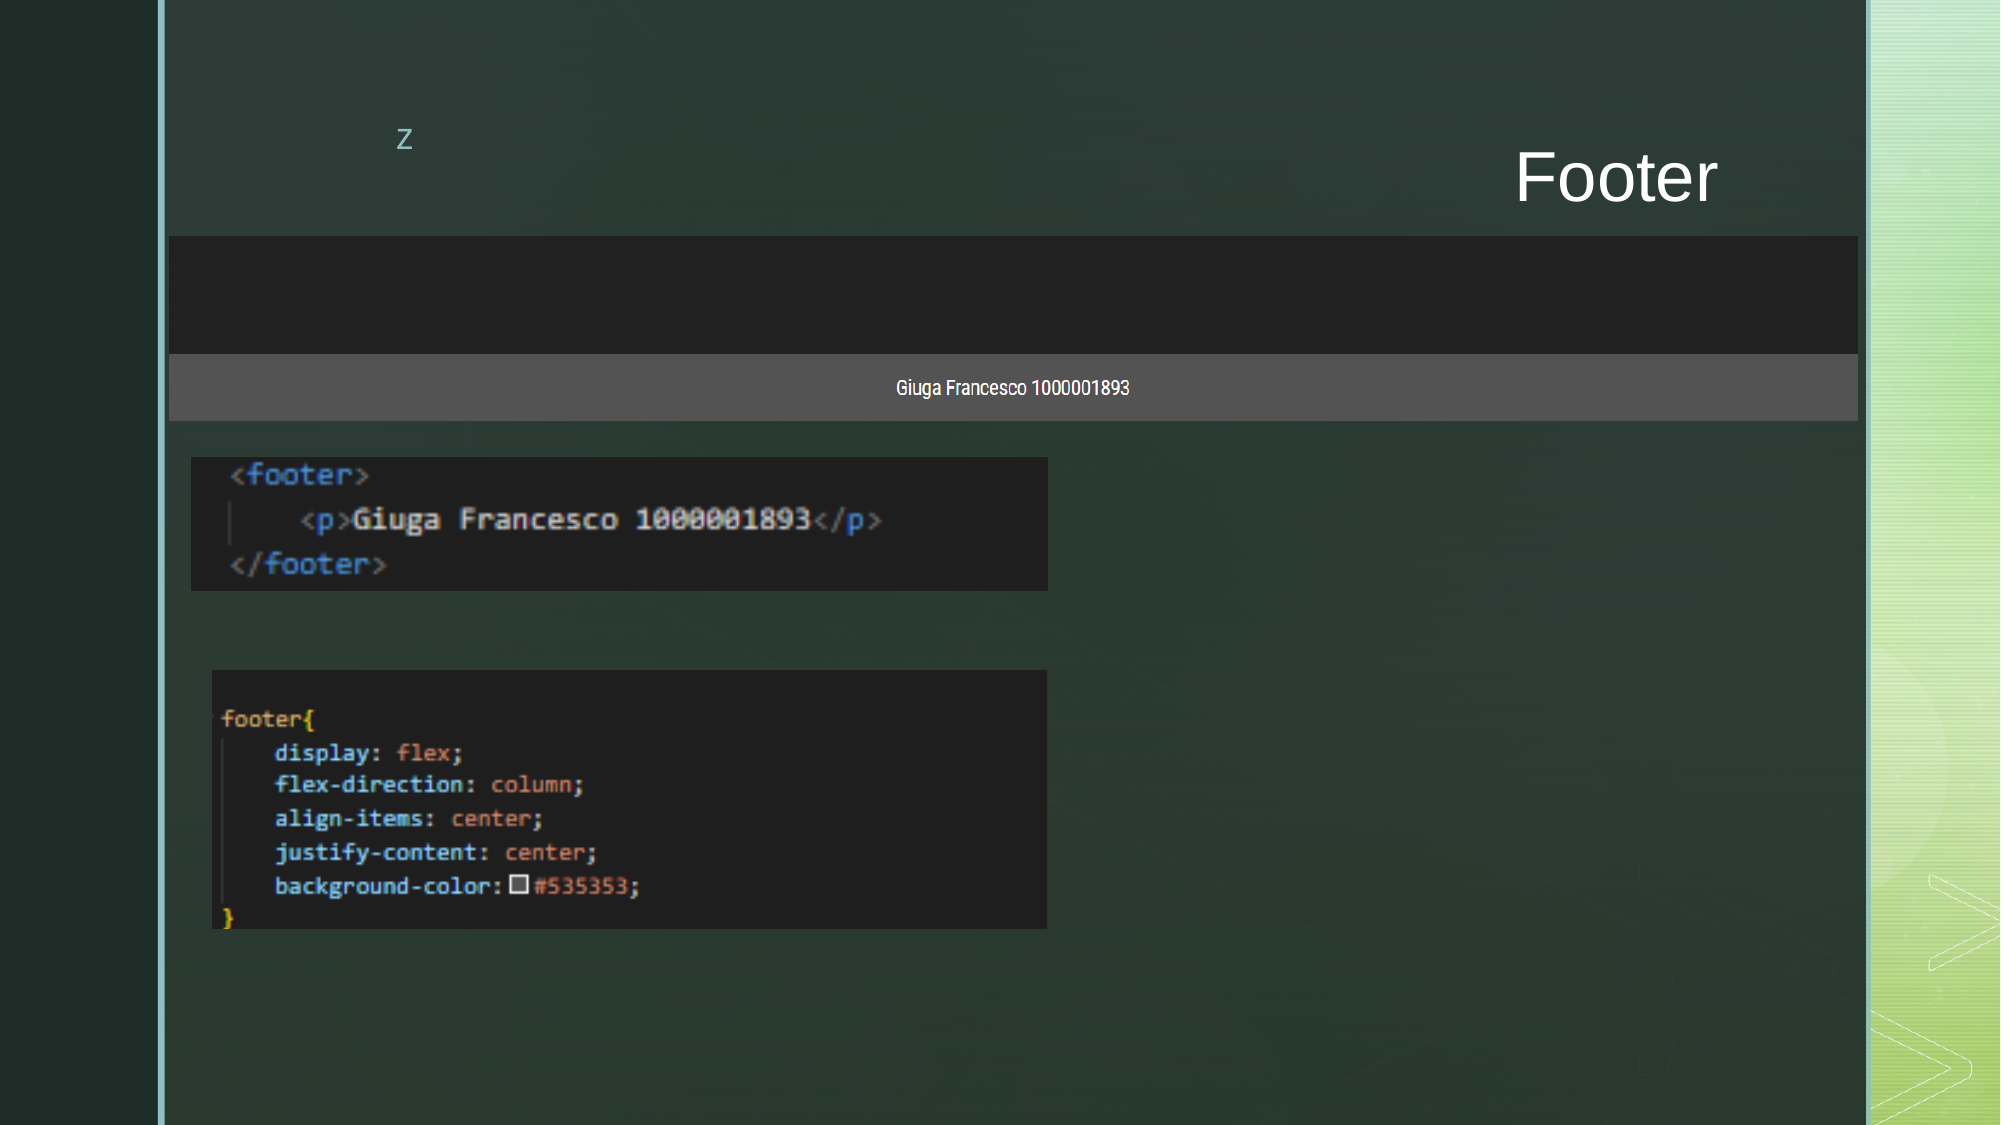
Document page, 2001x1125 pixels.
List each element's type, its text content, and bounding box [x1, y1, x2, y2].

title Footer [428, 132, 1734, 235]
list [168, 235, 1858, 421]
picture [211, 670, 1048, 929]
picture [191, 457, 1048, 592]
picture [1871, 0, 2001, 1125]
